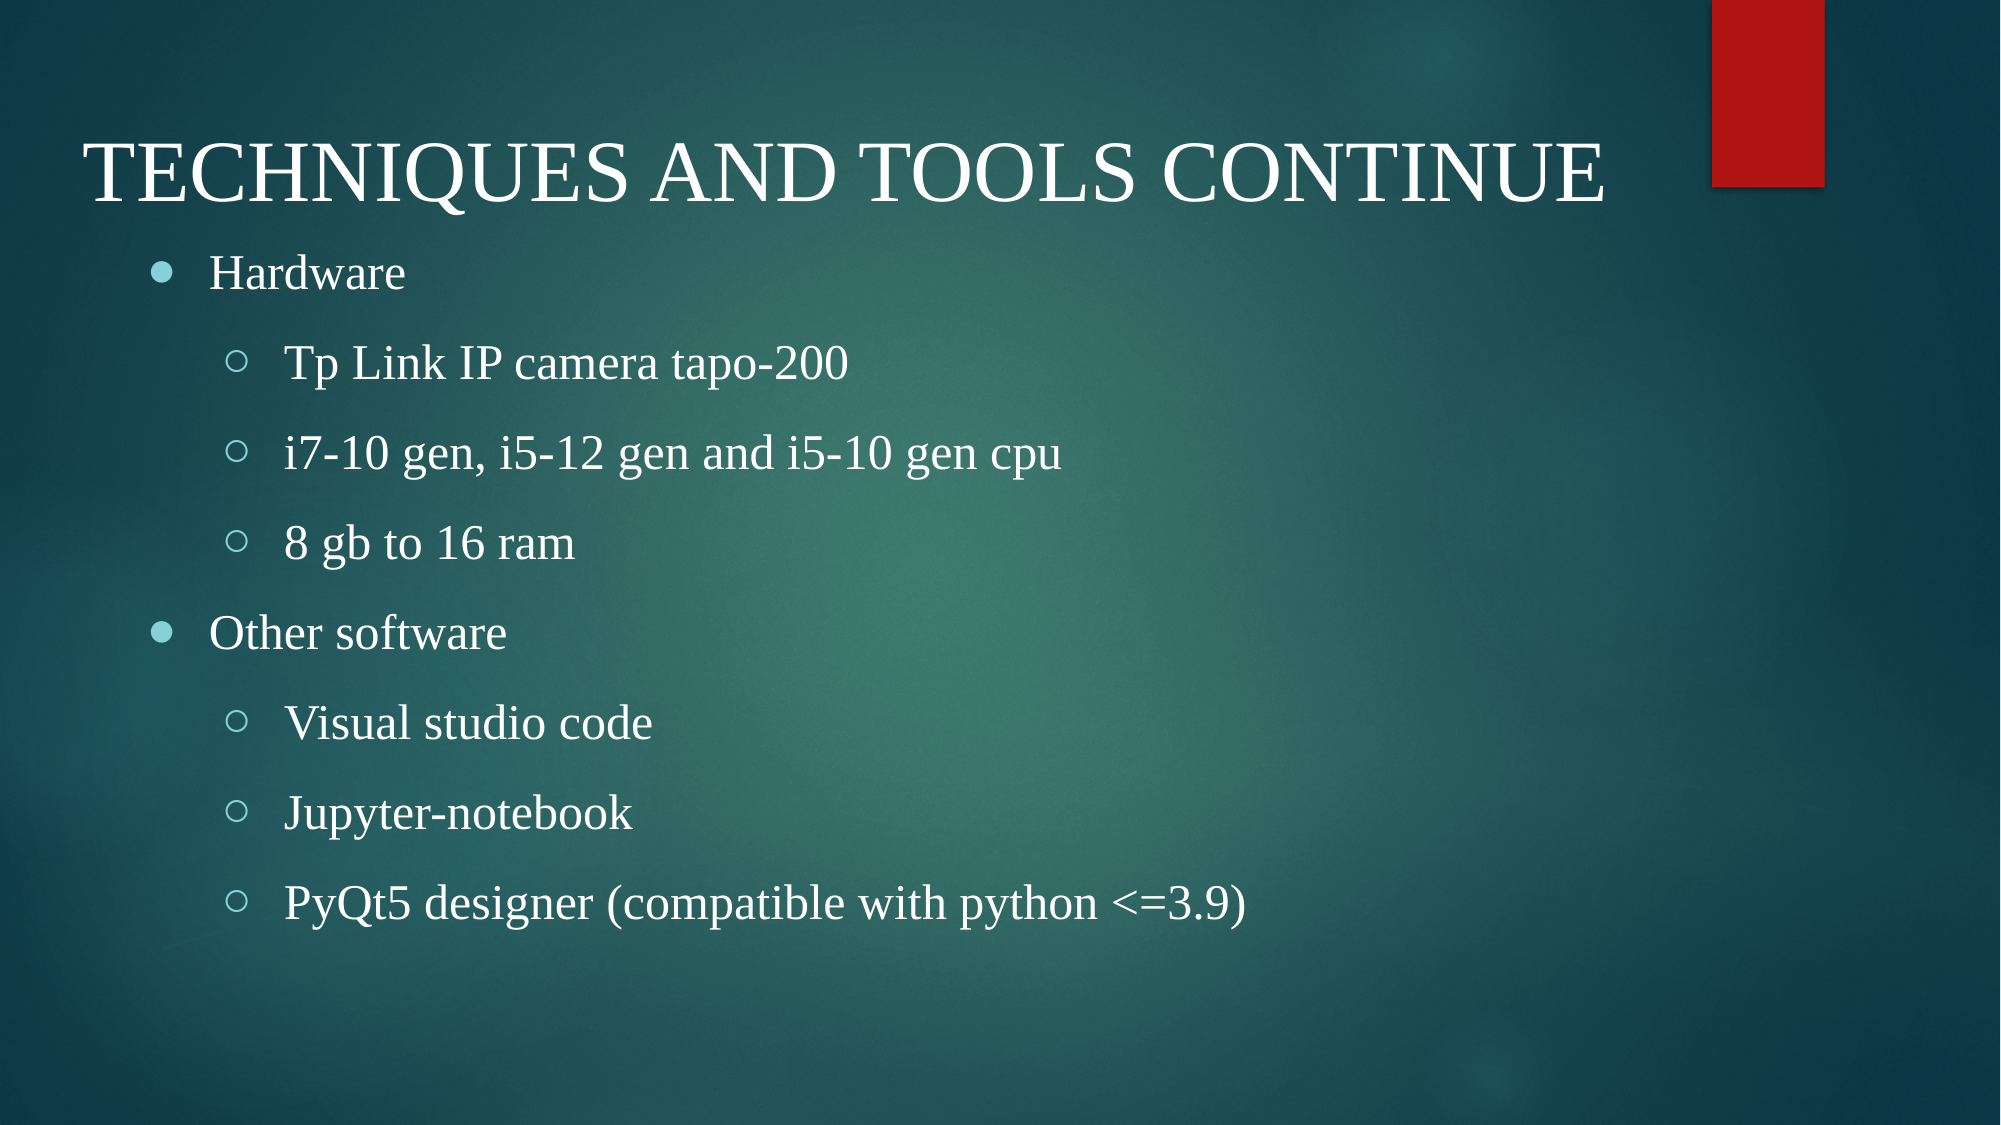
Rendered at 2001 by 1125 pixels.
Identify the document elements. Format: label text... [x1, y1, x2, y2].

title TECHNIQUES AND TOOLS CONTINUE [68, 54, 2000, 203]
list Hardware Tp Link IP camera tapo-200 i7-10 gen, i5-12 gen and i5-10 gen cpu 8 gb to 16 ram Other software Visual studio code Jupyter-notebook PyQt5 designer (compatible with python <=3.9) [119, 202, 1983, 1068]
picture [0, 0, 2001, 1125]
